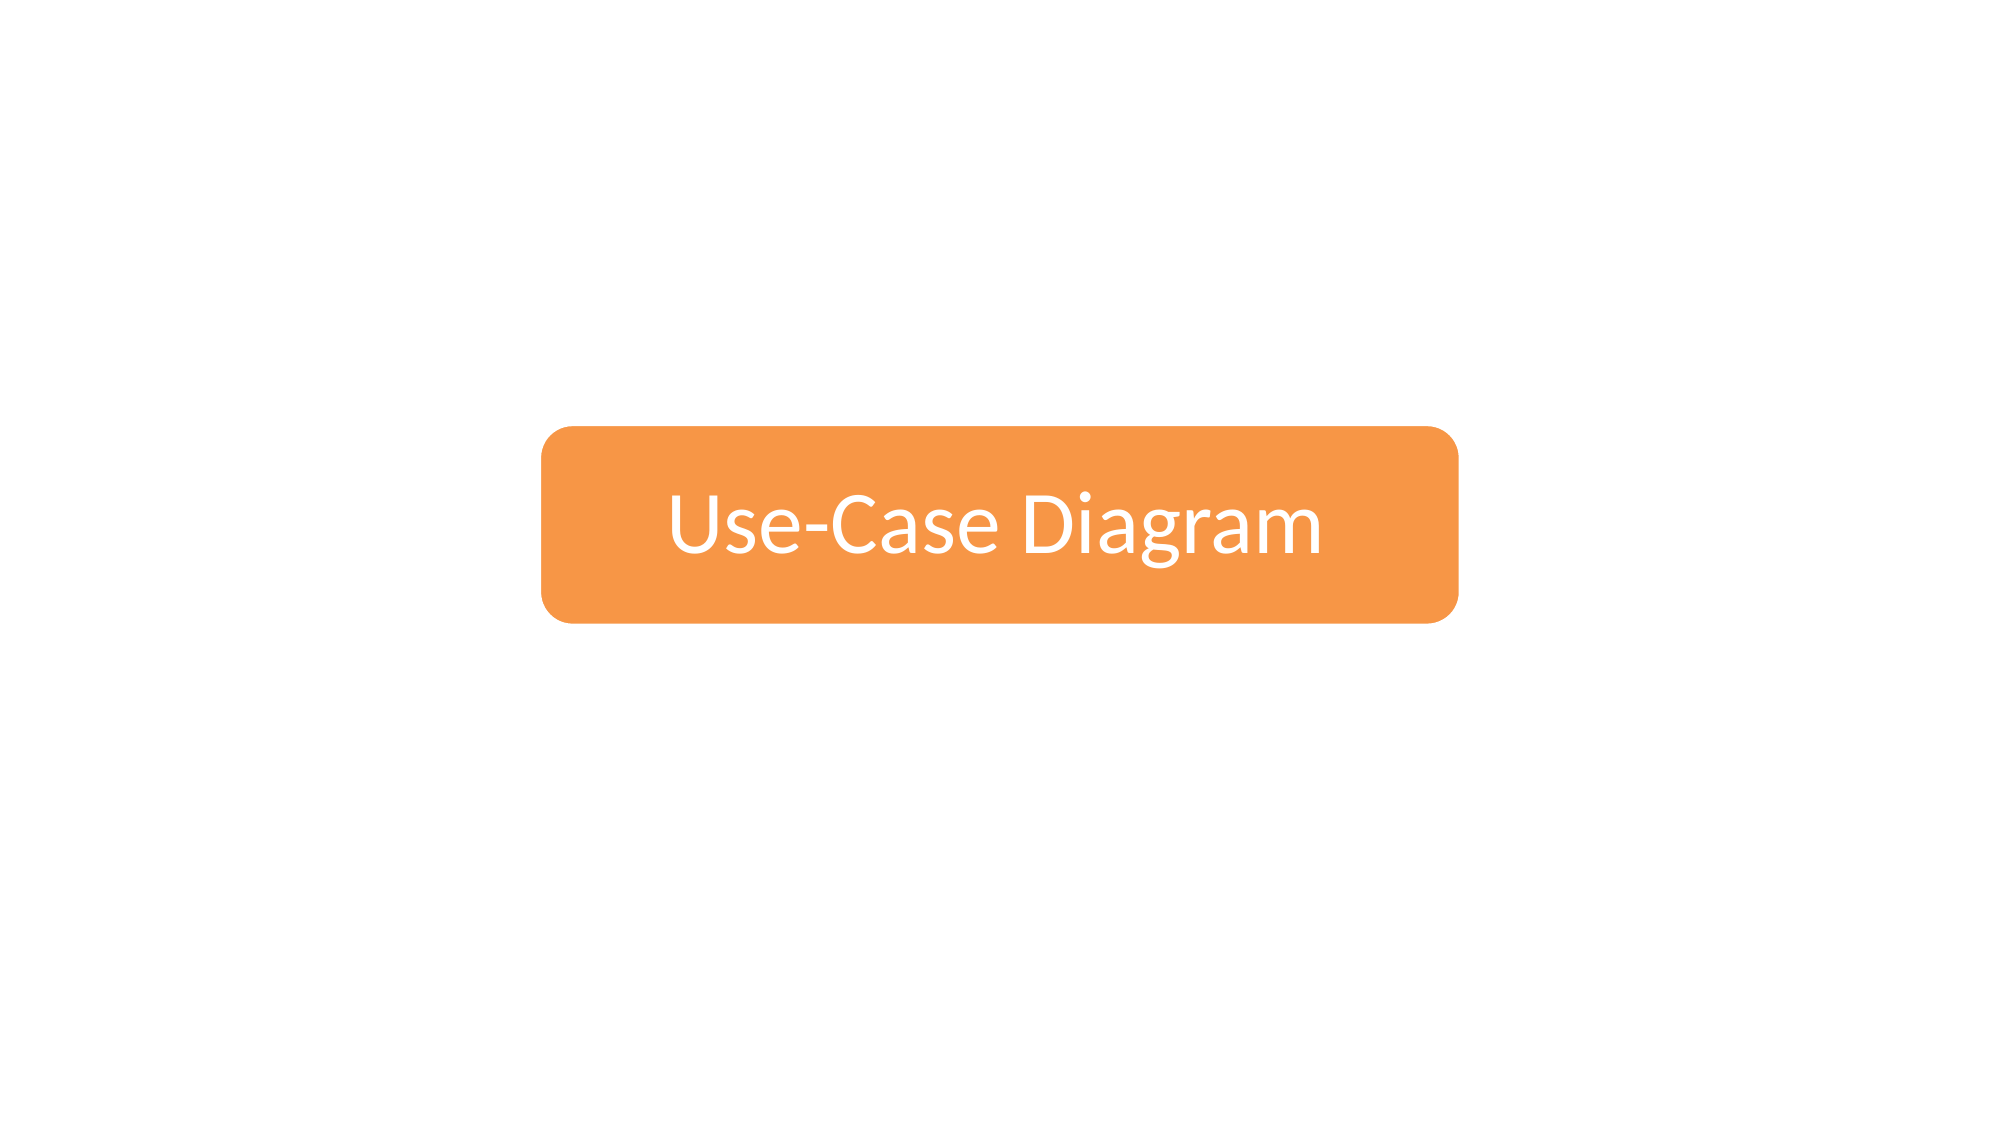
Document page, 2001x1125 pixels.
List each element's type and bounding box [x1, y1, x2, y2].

text_box [538, 422, 1462, 627]
